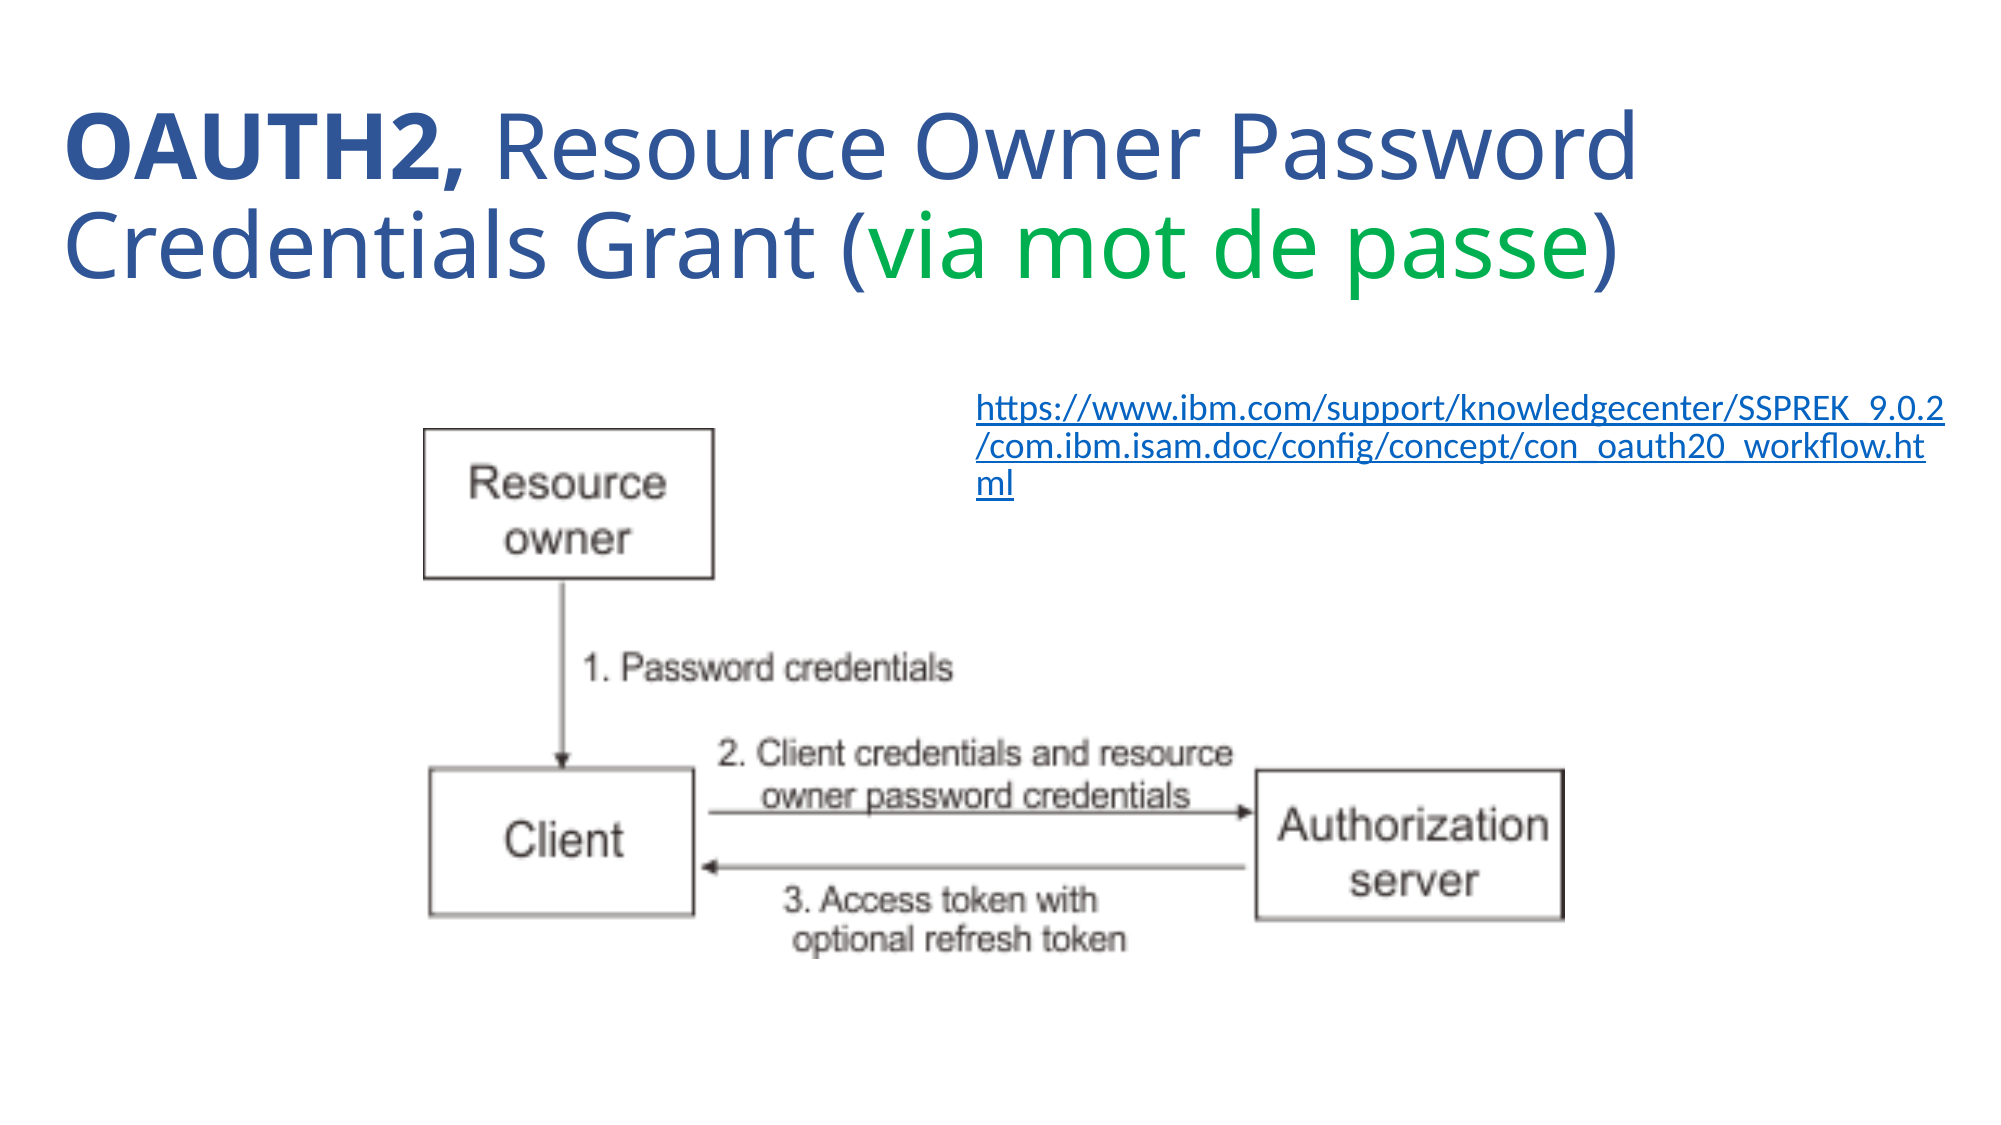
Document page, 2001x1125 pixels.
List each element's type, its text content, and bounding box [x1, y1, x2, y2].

picture [423, 428, 1565, 959]
title OAUTH2, Resource Owner Password Credentials Grant (via mot de passe) [47, 50, 1985, 350]
text_box https://www.ibm.com/support/knowledgecenter/SSPREK_9.0.2/com.ibm.isam.doc/config/concept/con_oauth20_workflow.html [960, 375, 1961, 481]
